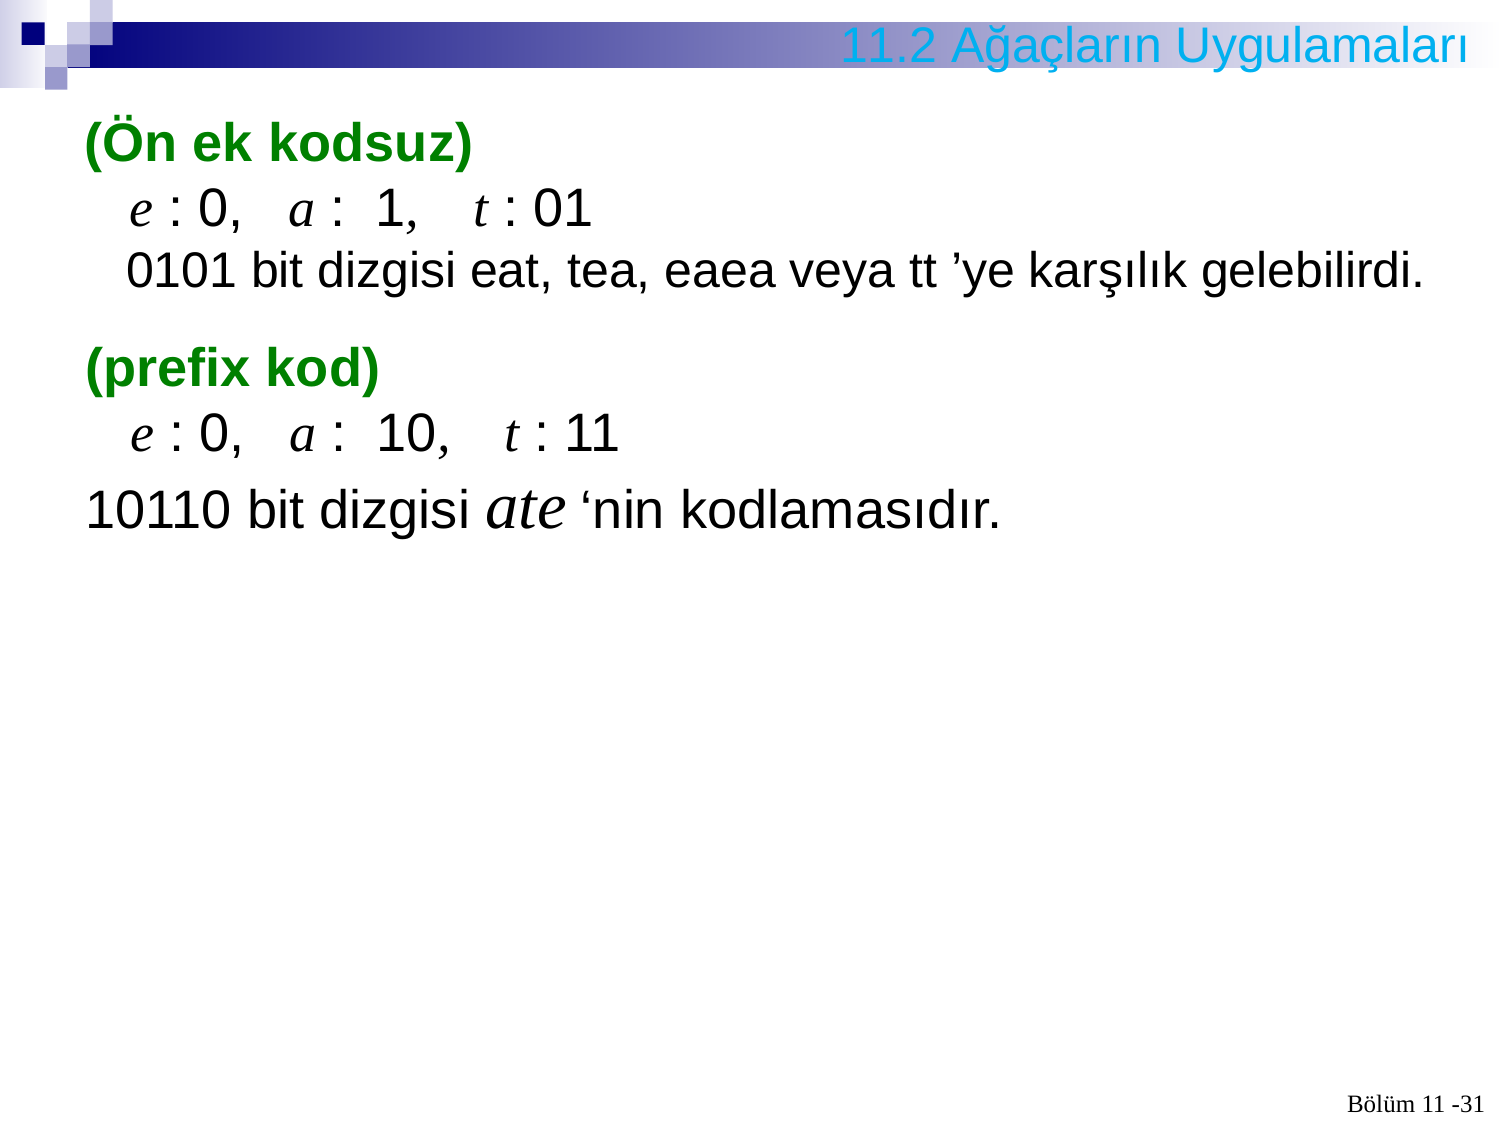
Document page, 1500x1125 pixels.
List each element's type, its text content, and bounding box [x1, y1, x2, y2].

text_box (prefix kod) e : 0, a : 10, t : 11 10110 bit dizgisi ate ‘nin kodlamasıdır. [70, 324, 1034, 550]
slide_number Bölüm 11 -31 [1149, 1049, 1500, 1125]
text_box (Ön ek kodsuz) e : 0, a : 1, t : 01 0101 bit dizgisi eat, tea, eaea veya tt ’ye karşılık gelebilirdi. [69, 99, 1442, 305]
title 11.2 Ağaçların Uygulamaları [825, 12, 1500, 73]
